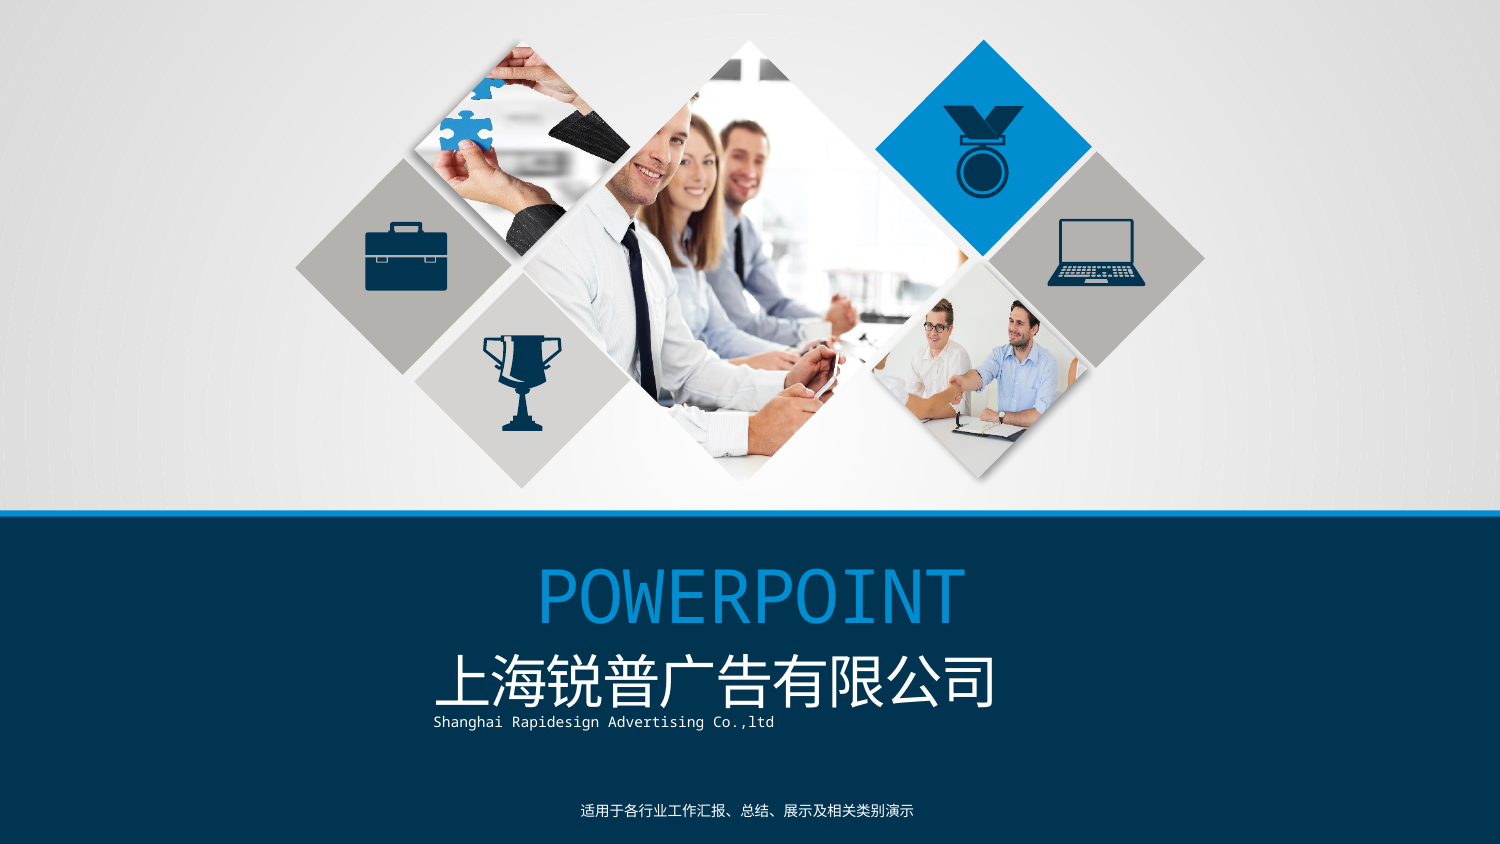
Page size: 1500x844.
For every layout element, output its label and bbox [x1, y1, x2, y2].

text_box [875, 39, 1092, 257]
text_box [988, 151, 1205, 369]
text_box [522, 39, 969, 487]
text_box [414, 39, 631, 257]
text_box [418, 638, 1082, 739]
text_box [0, 510, 1500, 844]
text_box [414, 272, 631, 489]
text_box [870, 261, 1087, 479]
text_box [295, 158, 512, 375]
